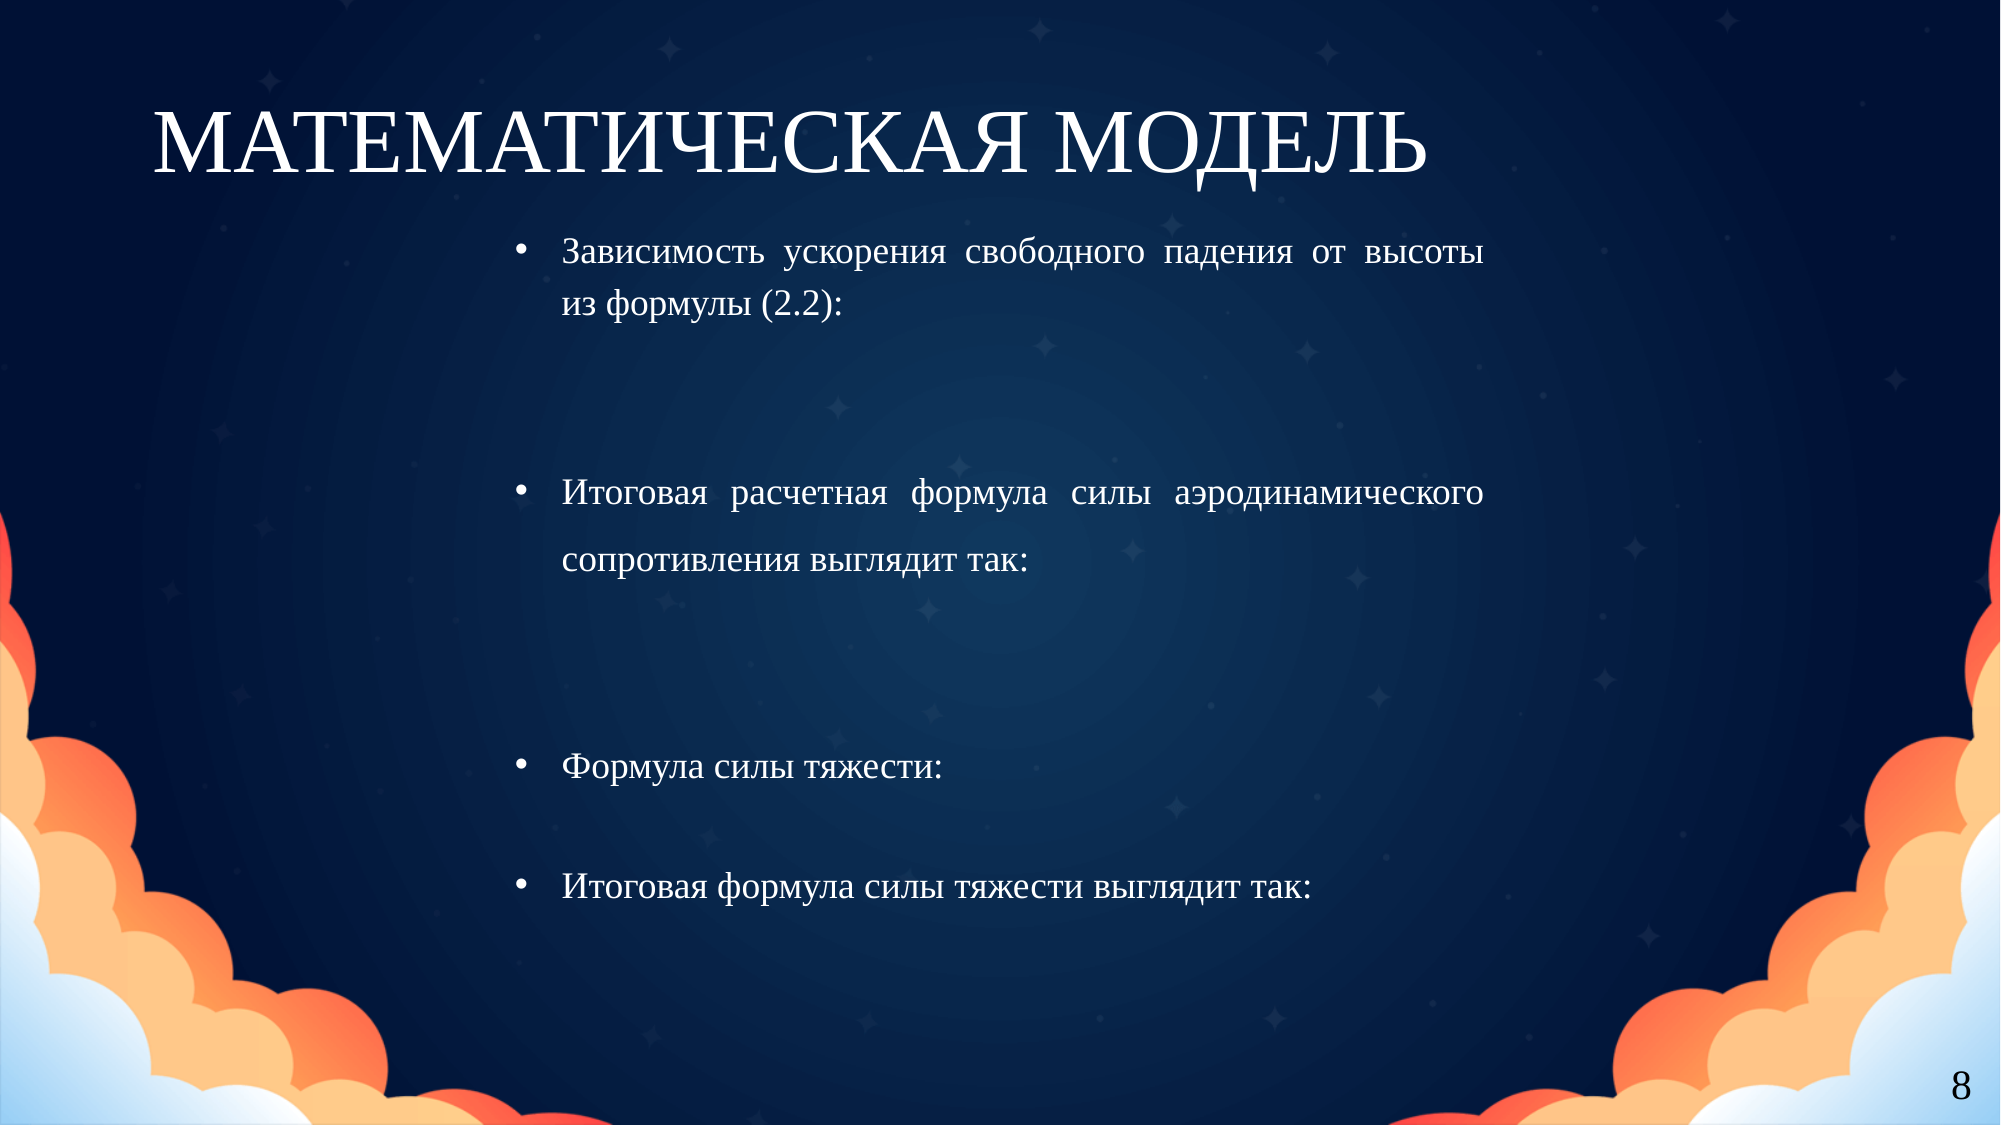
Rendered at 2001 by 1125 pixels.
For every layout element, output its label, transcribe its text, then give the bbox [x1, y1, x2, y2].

text_box 8 [1936, 1050, 1988, 1115]
picture [0, 0, 2001, 1125]
title МАТЕМАТИЧЕСКАЯ МОДЕЛЬ [137, 34, 1863, 252]
